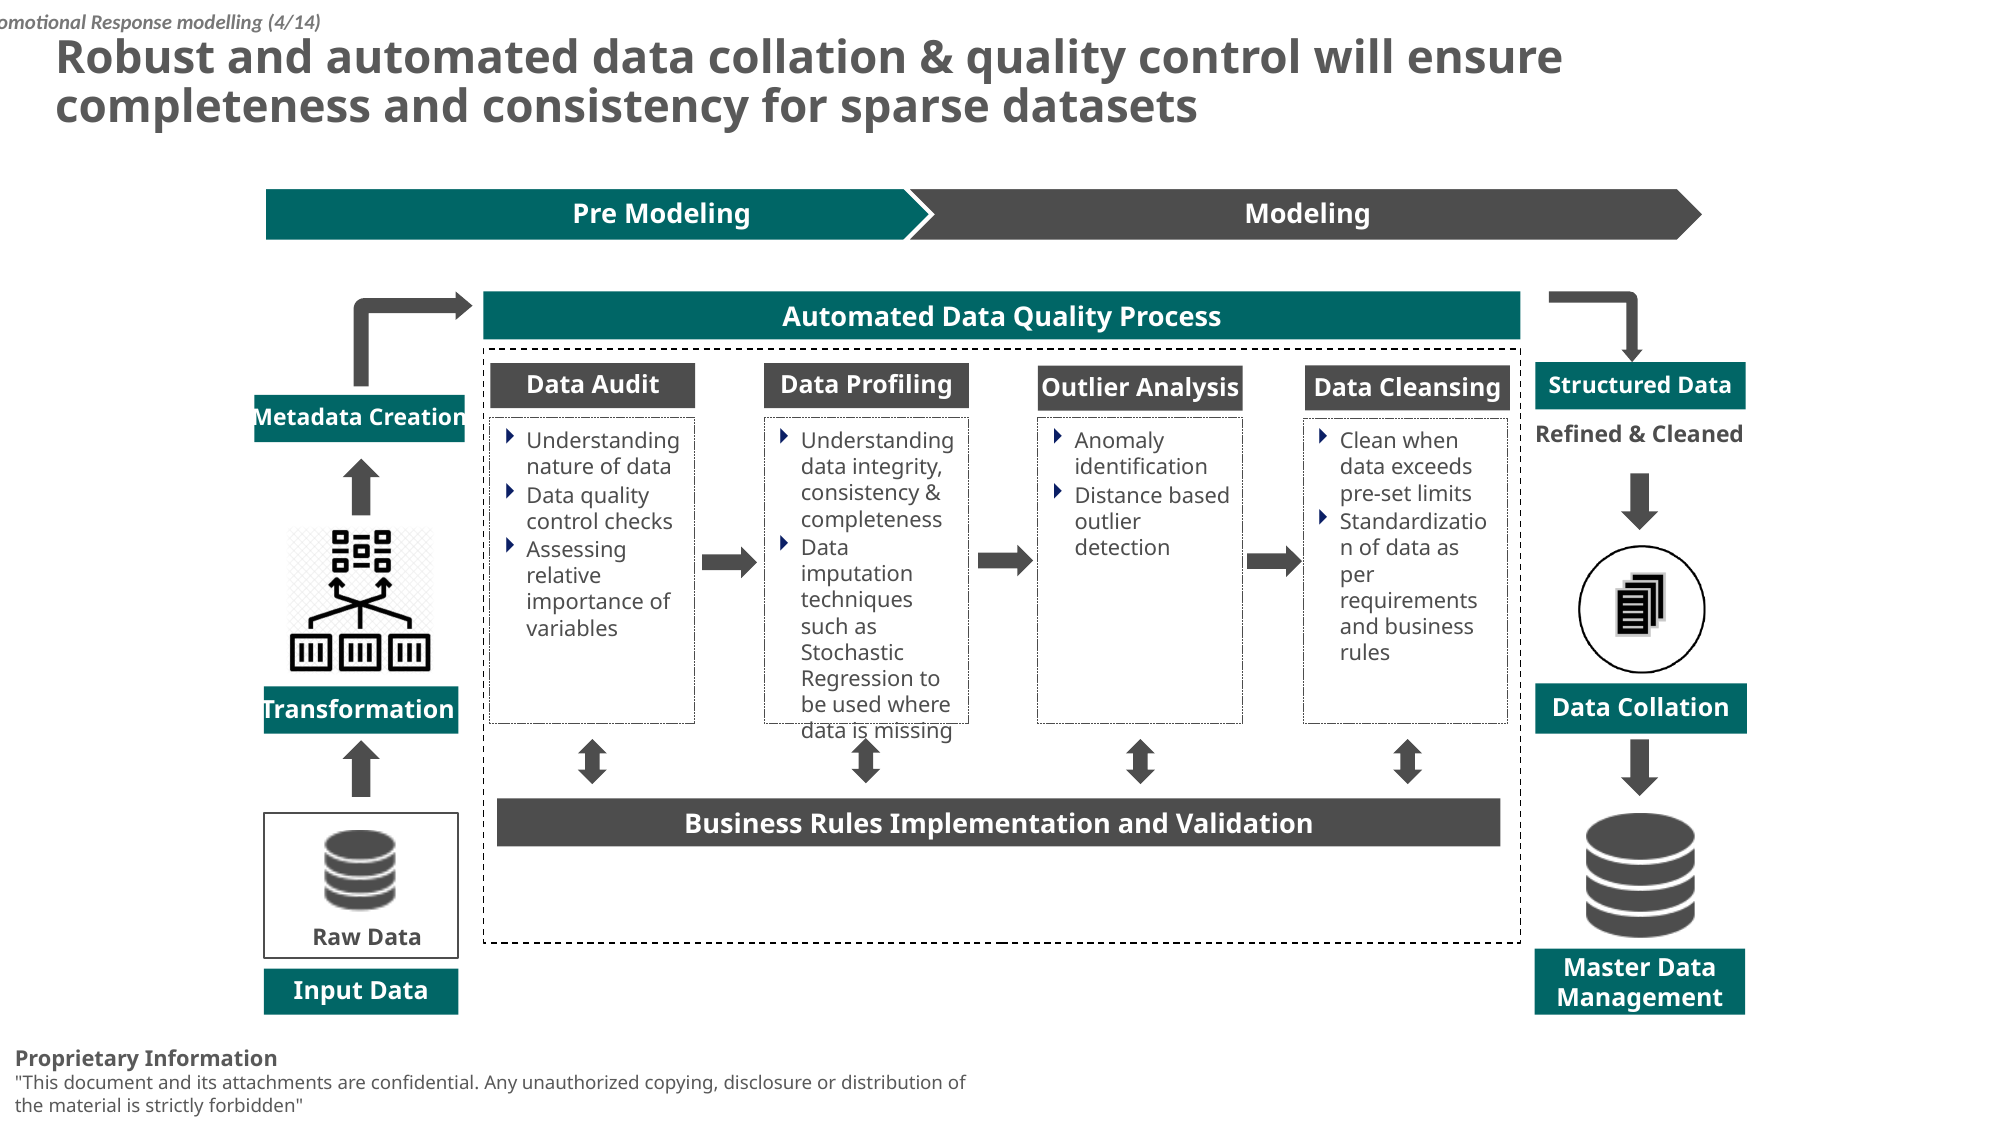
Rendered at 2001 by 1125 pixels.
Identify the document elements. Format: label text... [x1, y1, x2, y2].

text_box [254, 291, 1770, 1015]
text_box Promotional Response modelling (4/14) [0, 1, 413, 42]
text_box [262, 186, 1707, 242]
text_box Robust and automated data collation & quality control will ensure completeness and consistency for sparse datasets [40, 26, 1866, 140]
